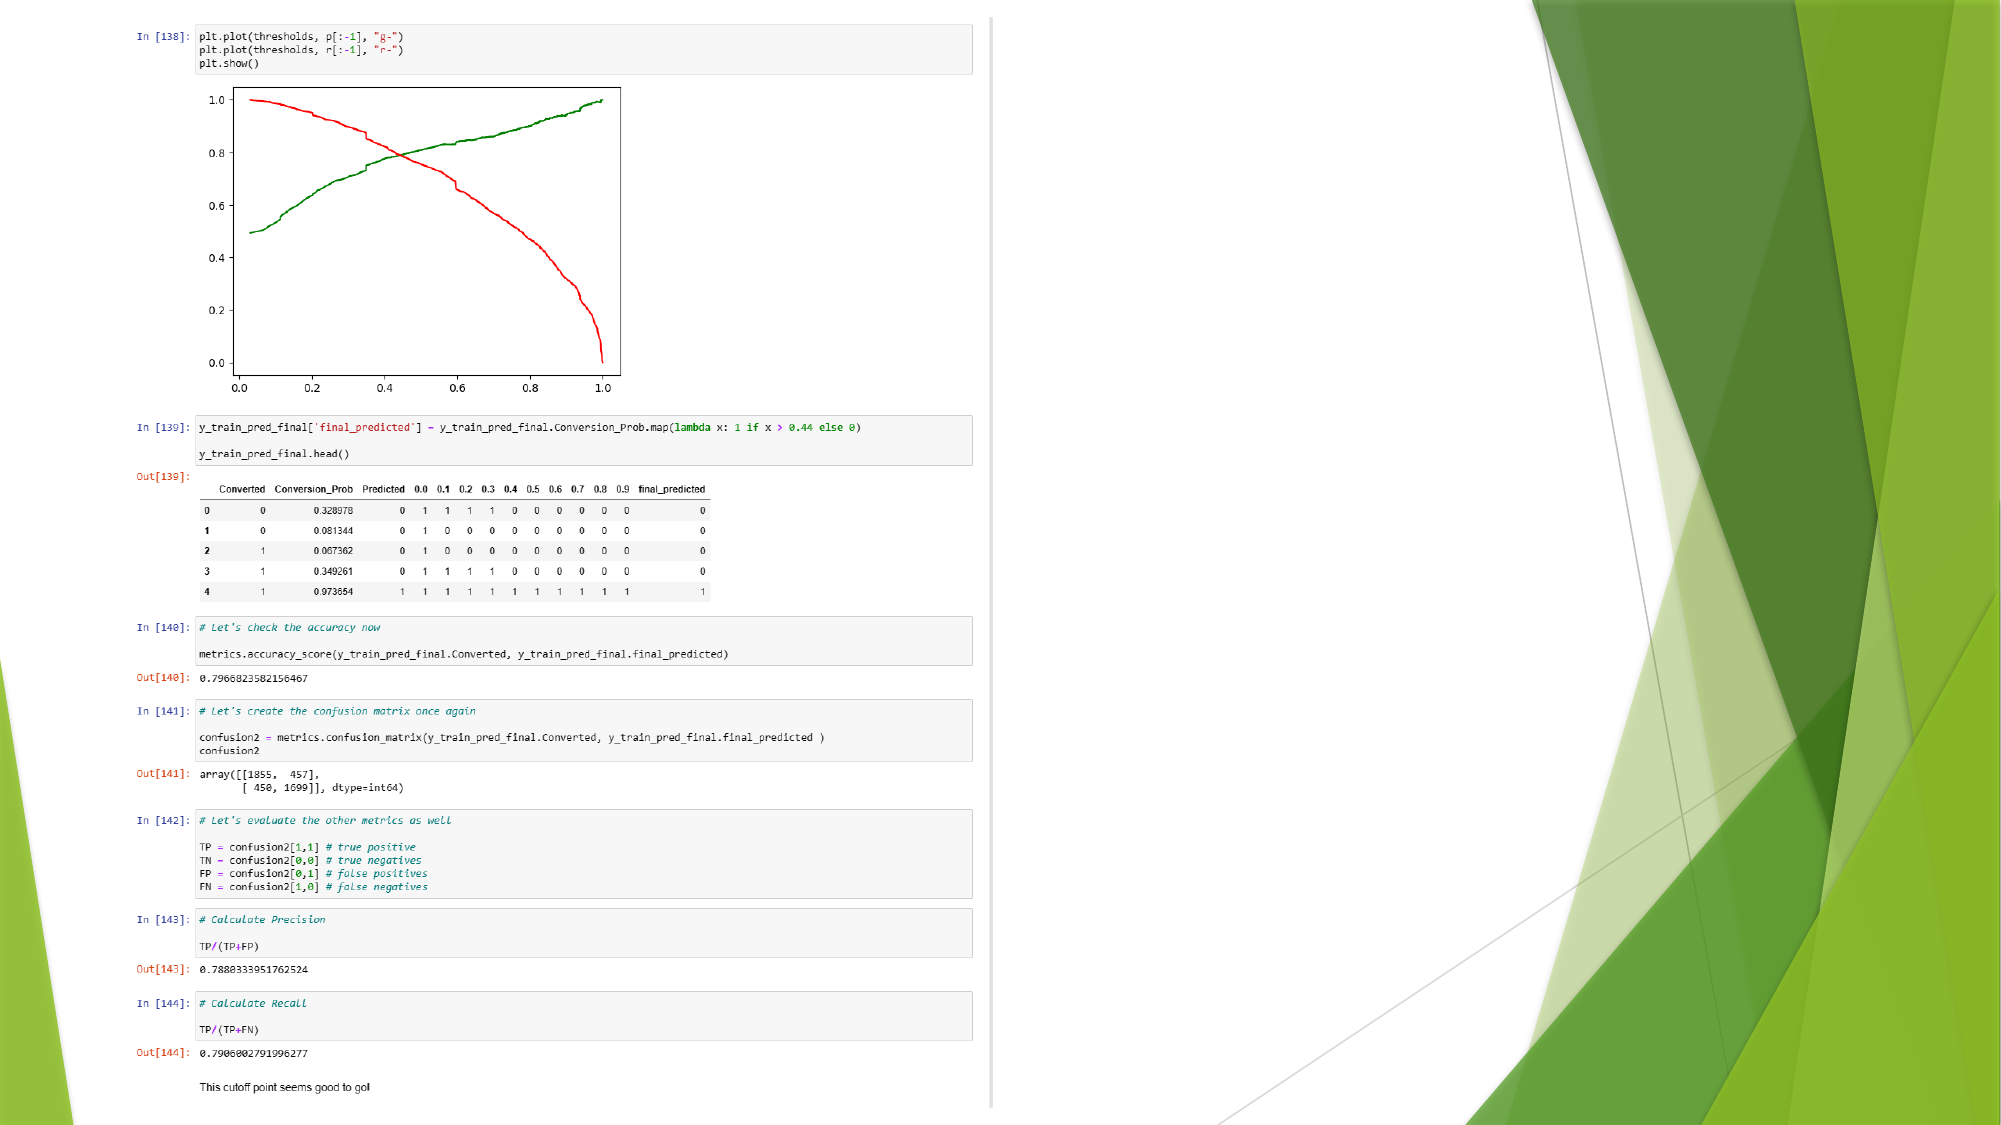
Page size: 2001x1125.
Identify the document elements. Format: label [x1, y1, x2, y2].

picture [101, 16, 994, 1109]
